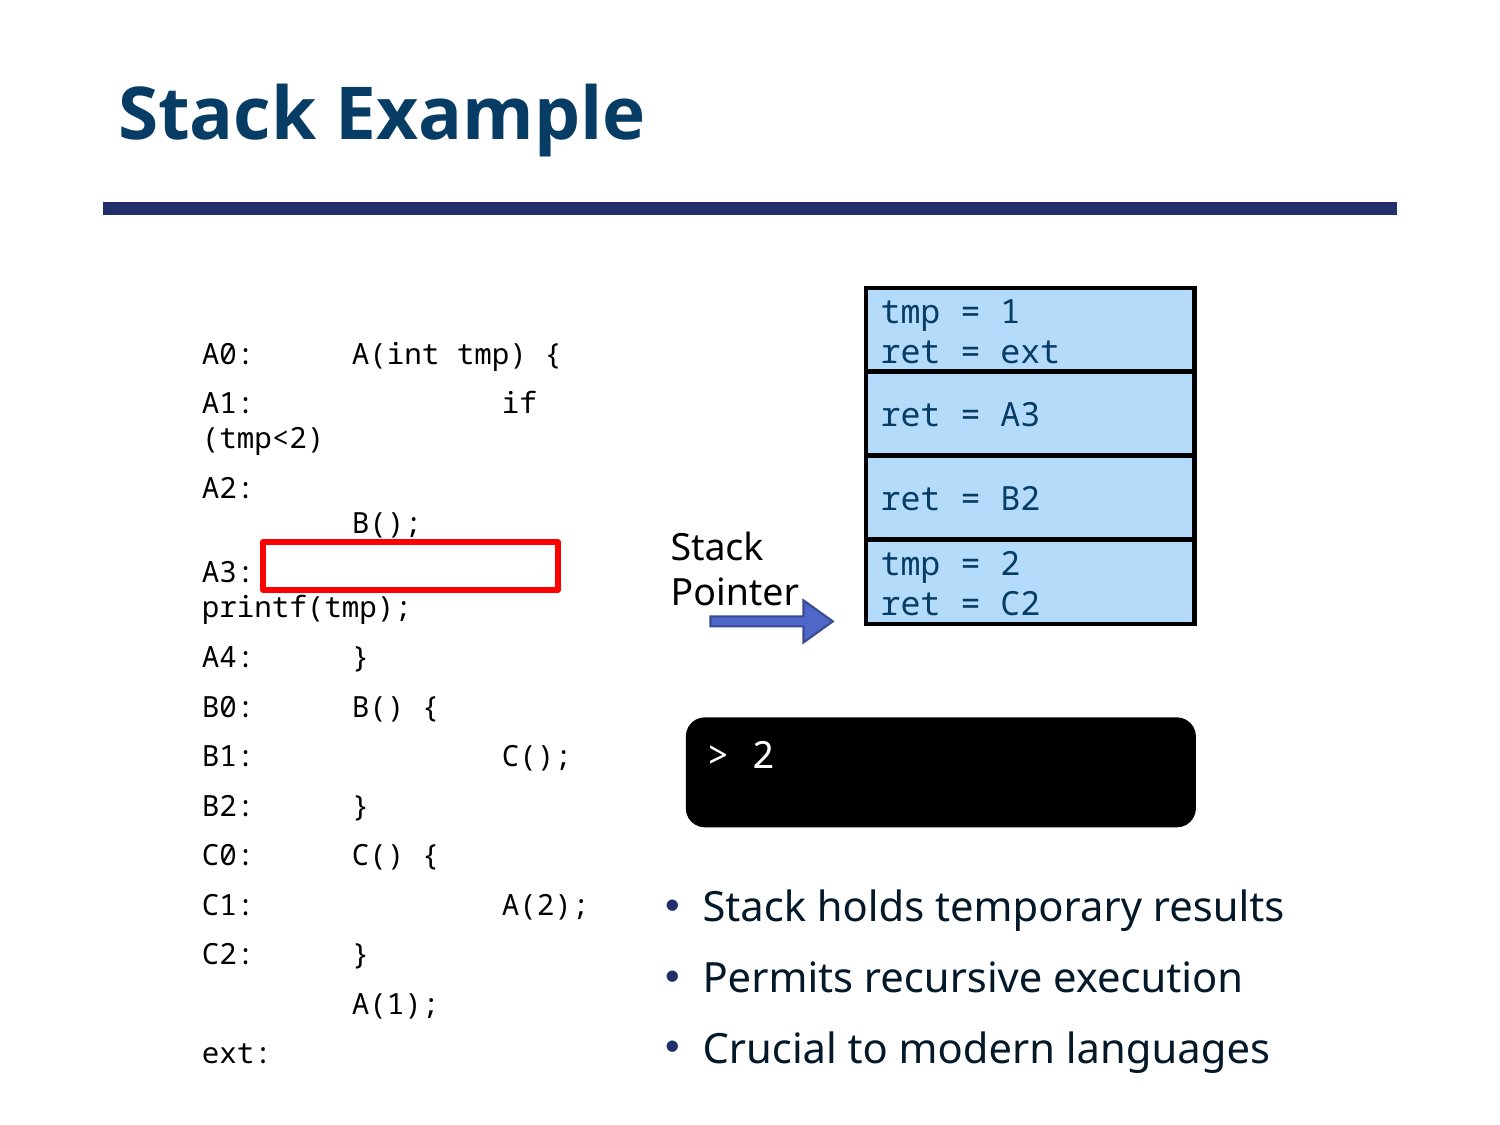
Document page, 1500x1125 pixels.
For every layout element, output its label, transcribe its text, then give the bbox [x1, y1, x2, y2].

text_box tmp = 2 ret = C2 [865, 539, 1196, 625]
list Stack holds temporary results Permits recursive execution Crucial to modern languages [650, 872, 1397, 1091]
text_box ret = B2 [865, 454, 1196, 539]
title Stack Example [103, 34, 1397, 197]
text_box ret = A3 [865, 370, 1196, 454]
text_box [263, 542, 558, 590]
text_box > 2 [685, 717, 1196, 828]
text_box tmp = 1 ret = ext [865, 287, 1196, 370]
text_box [667, 515, 833, 643]
text_box A0: A(int tmp) { A1: if (tmp<2) A2: B(); A3: printf(tmp); A4: } B0: B() { B1: C(); B2: } C0: C() { C1: A(2); C2: } A(1); ext: [187, 327, 634, 1077]
